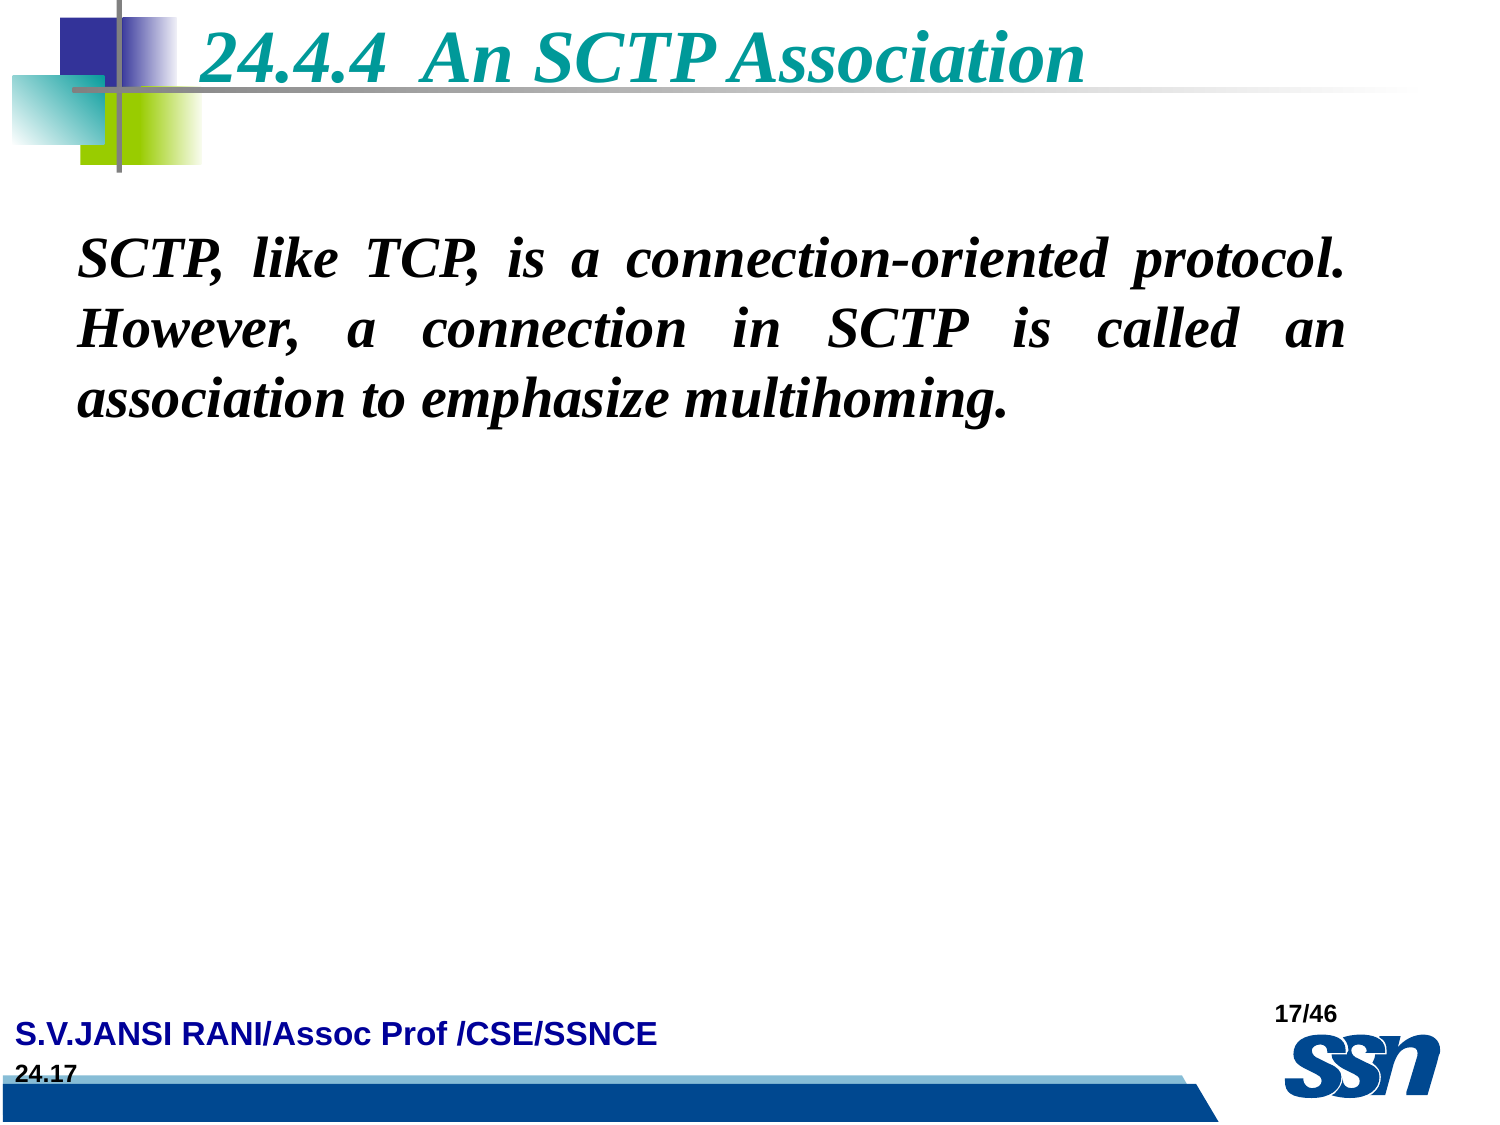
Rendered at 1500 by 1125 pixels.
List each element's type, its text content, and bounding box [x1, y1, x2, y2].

text_box [141, 93, 202, 165]
text_box [72, 87, 185, 93]
slide_number 24.17 [0, 1050, 313, 1125]
text_box SCTP, like TCP, is a connection-oriented protocol. However, a connection in SCTP is called an association to emphasize multihoming. [62, 212, 1363, 437]
text_box [116, 93, 122, 173]
text_box [122, 17, 177, 86]
text_box [1104, 87, 1423, 93]
text_box [122, 93, 141, 165]
text_box [60, 17, 116, 86]
text_box [12, 75, 105, 145]
text_box 24.4.4 An SCTP Association [185, 0, 1104, 105]
text_box [116, 0, 122, 87]
text_box [80, 93, 116, 165]
